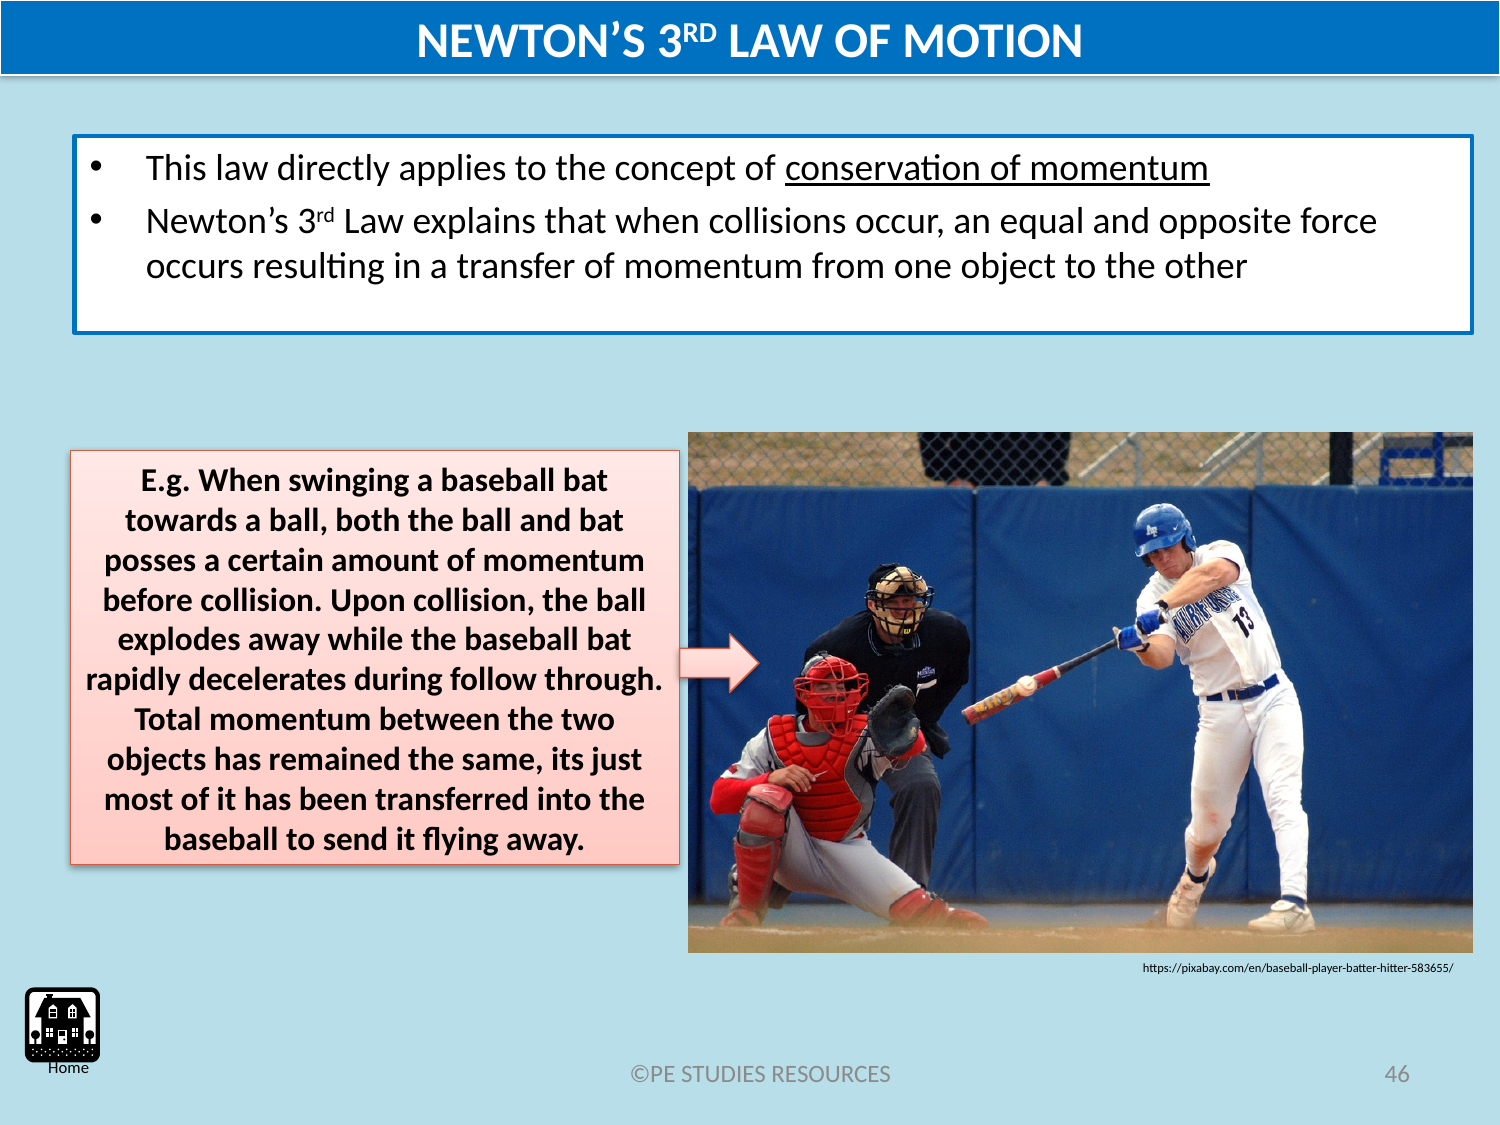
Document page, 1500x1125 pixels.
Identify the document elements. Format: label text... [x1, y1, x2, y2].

list This law directly applies to the concept of conservation of momentum Newton’s 3rd Law explains that when collisions occur, an equal and opposite force occurs resulting in a transfer of momentum from one object to the other [72, 134, 1474, 335]
text_box NEWTON’S 3RD LAW OF MOTION [0, 0, 1500, 76]
text_box https://pixabay.com/en/baseball-player-batter-hitter-583655/ [1128, 952, 1500, 982]
footer ©PE STUDIES RESOURCES [523, 1042, 998, 1103]
text_box E.g. When swinging a baseball bat towards a ball, both the ball and bat posses a certain amount of momentum before collision. Upon collision, the ball explodes away while the baseball bat rapidly decelerates during follow through. Total momentum between the two objects has remained the same, its just most of it has been transferred into the baseball to send it flying away. [70, 450, 680, 865]
picture [24, 987, 101, 1063]
picture [688, 432, 1473, 953]
text_box [678, 647, 683, 679]
text_box Home [0, 1049, 138, 1085]
slide_number 46 [1074, 1042, 1425, 1103]
